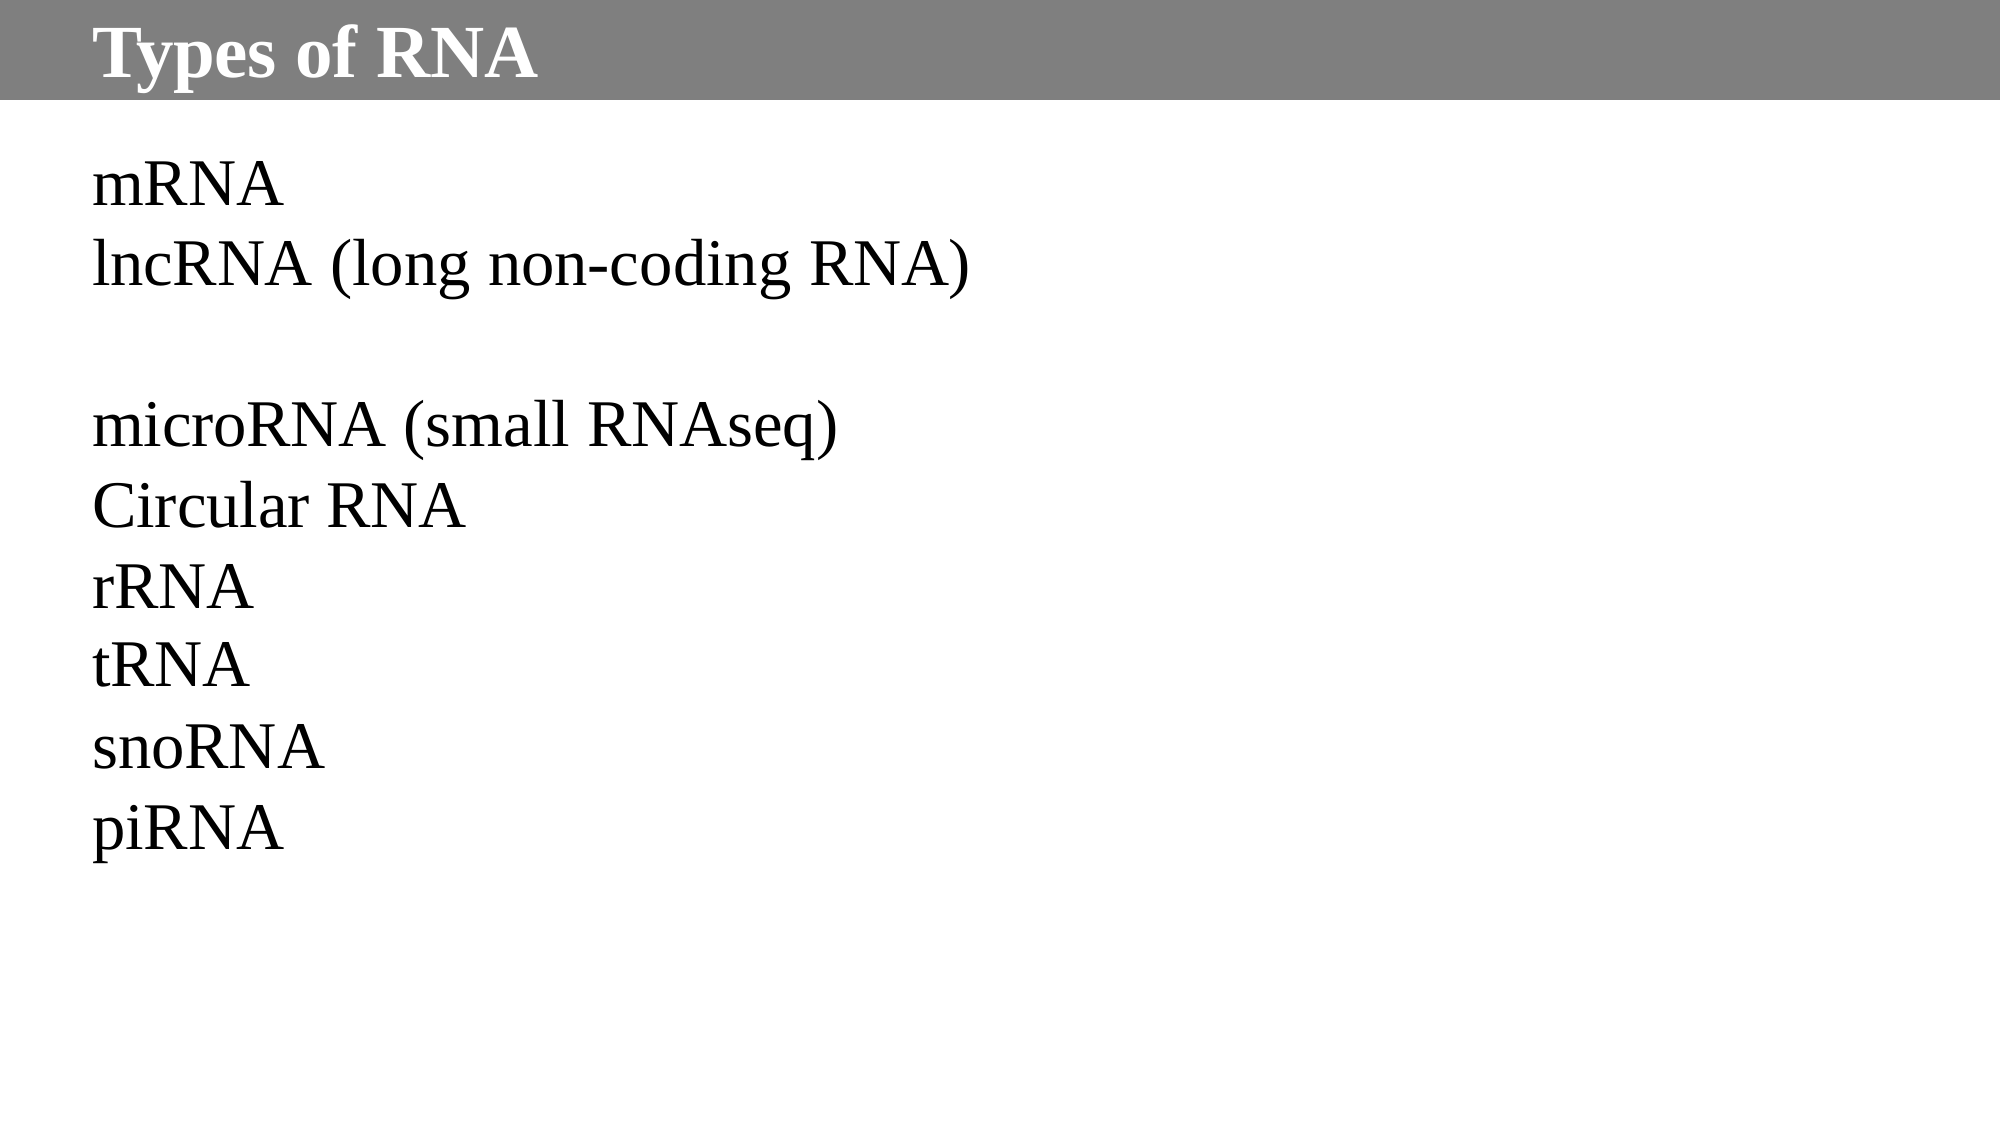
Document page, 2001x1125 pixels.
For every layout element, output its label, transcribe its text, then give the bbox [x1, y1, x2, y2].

text_box mRNA lncRNA (long non-coding RNA) microRNA (small RNAseq) Circular RNA rRNA tRNA snoRNA piRNA [90, 137, 1000, 864]
title Types of RNA [90, 0, 1641, 191]
